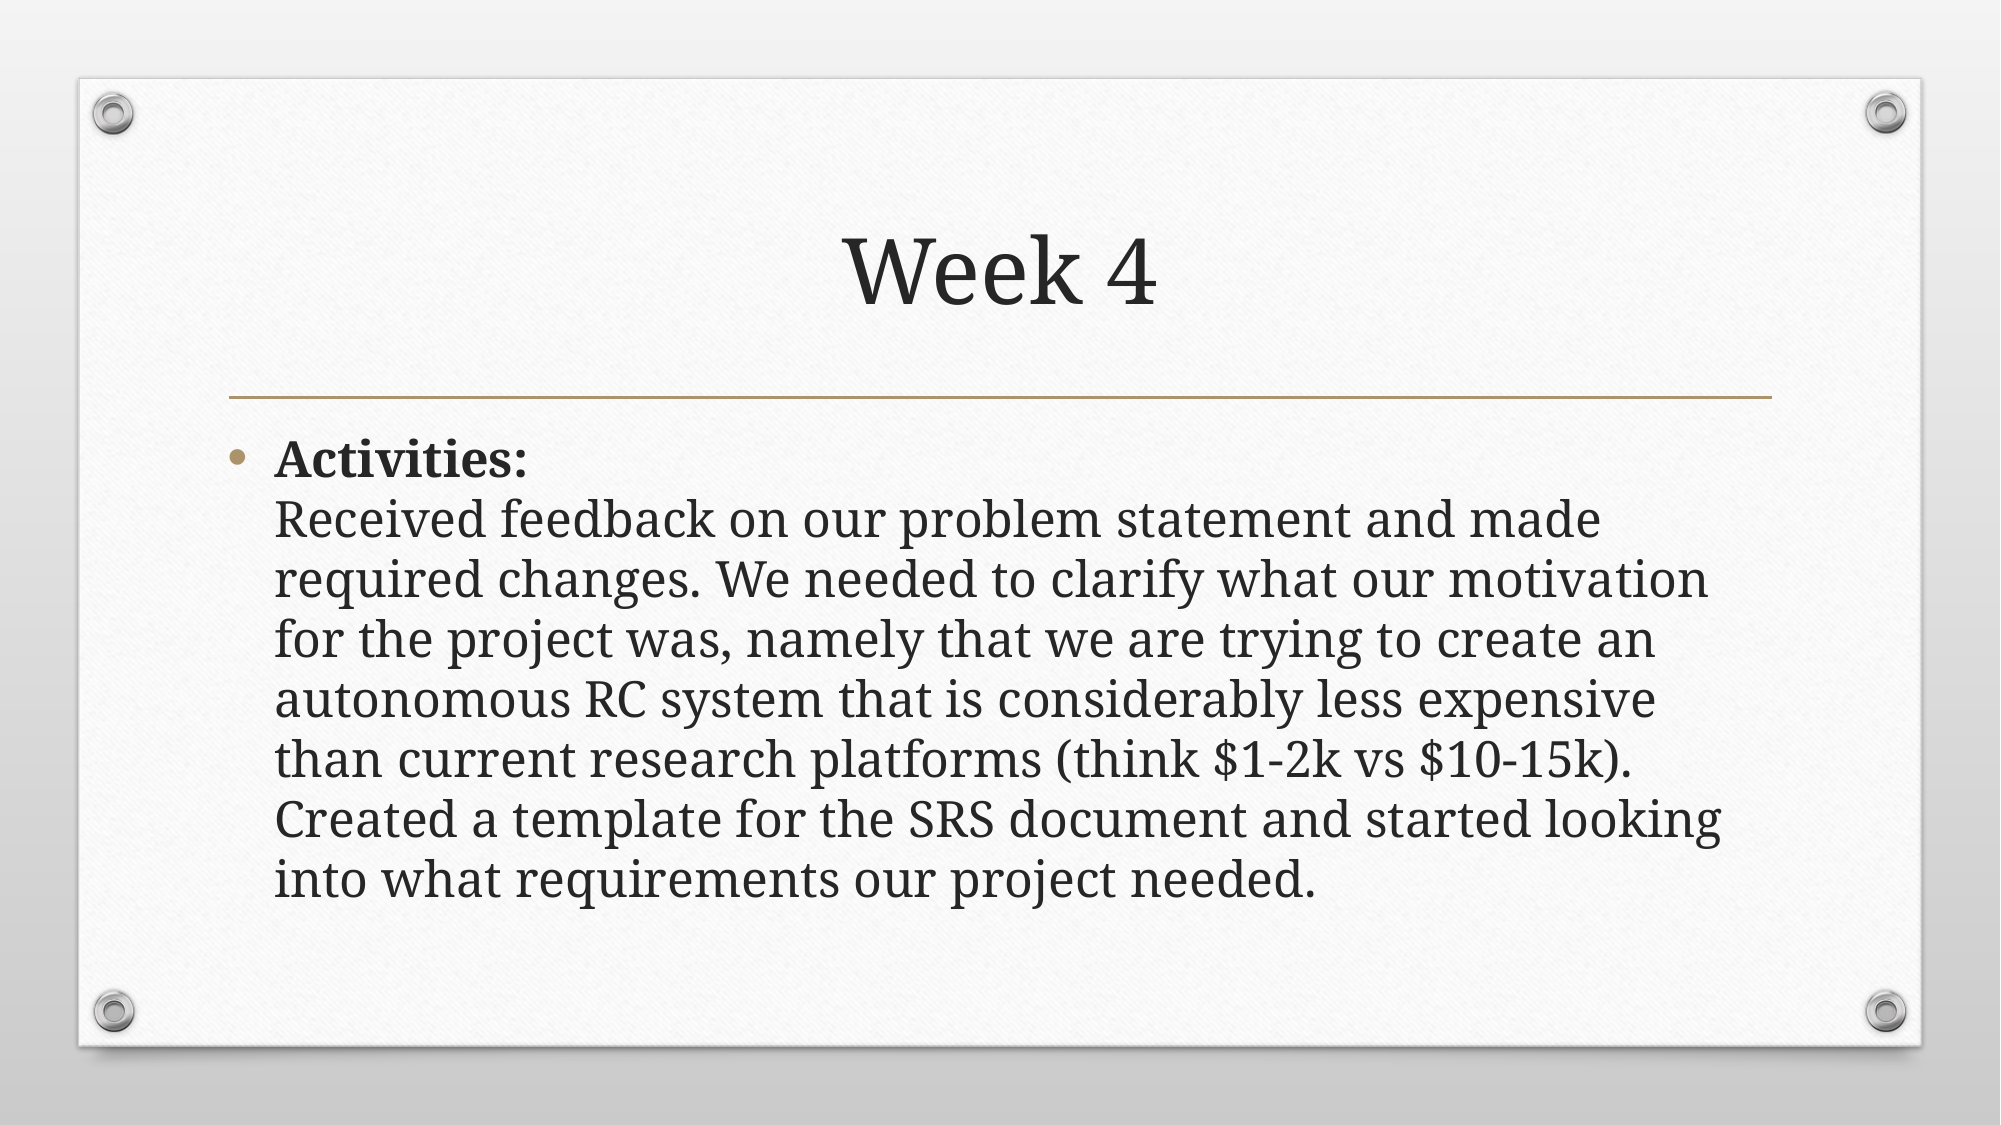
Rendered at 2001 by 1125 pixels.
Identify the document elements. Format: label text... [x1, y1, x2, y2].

list Activities: Received feedback on our problem statement and made required changes. We needed to clarify what our motivation for the project was, namely that we are trying to create an autonomous RC system that is considerably less expensive than current research platforms (think $1-2k vs $10-15k). Created a template for the SRS document and started looking into what requirements our project needed. [212, 419, 1788, 964]
title Week 4 [212, 161, 1788, 375]
picture [0, 0, 2000, 1125]
